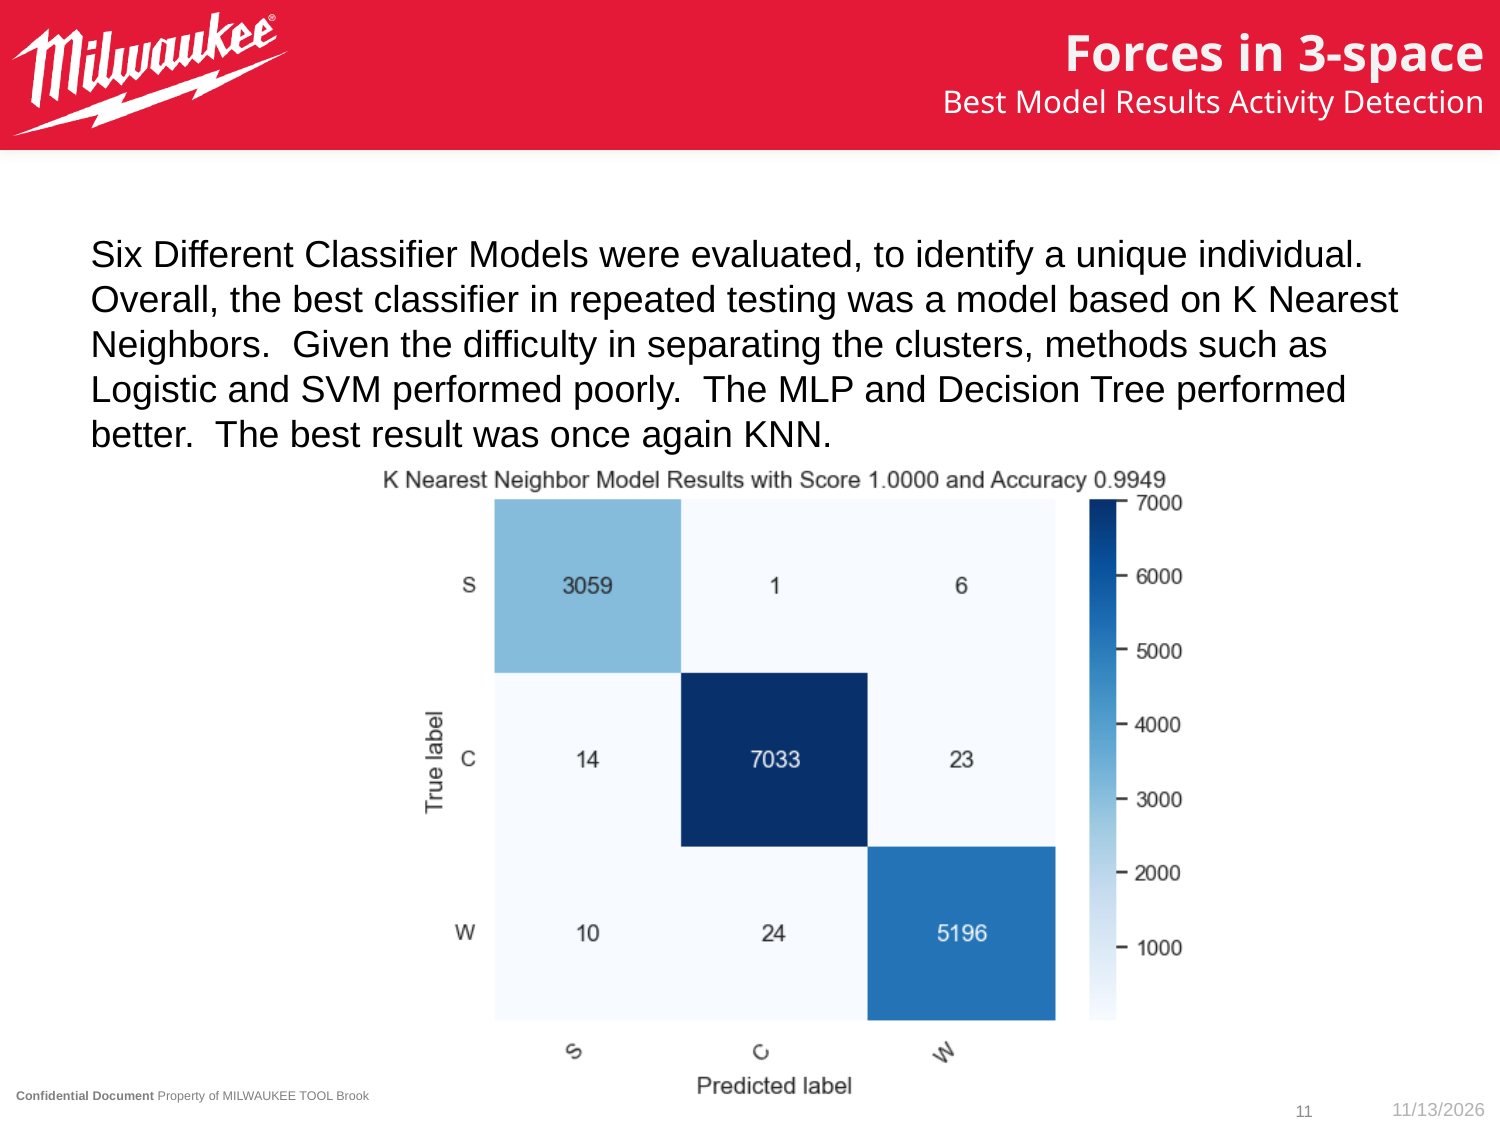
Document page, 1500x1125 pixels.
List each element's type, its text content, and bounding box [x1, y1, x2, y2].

text_box Six Different Classifier Models were evaluated, to identify a unique individual. Overall, the best classifier in repeated testing was a model based on K Nearest Neighbors. Given the difficulty in separating the clusters, methods such as Logistic and SVM performed poorly. The MLP and Decision Tree performed better. The best result was once again KNN. [75, 222, 1435, 463]
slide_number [1363, 1097, 1500, 1121]
picture [368, 456, 1197, 1111]
title Forces in 3-space [262, 14, 1500, 75]
list Best Model Results Activity Detection [265, 75, 1500, 138]
picture [12, 12, 288, 136]
slide_number 11 [1265, 1097, 1328, 1125]
